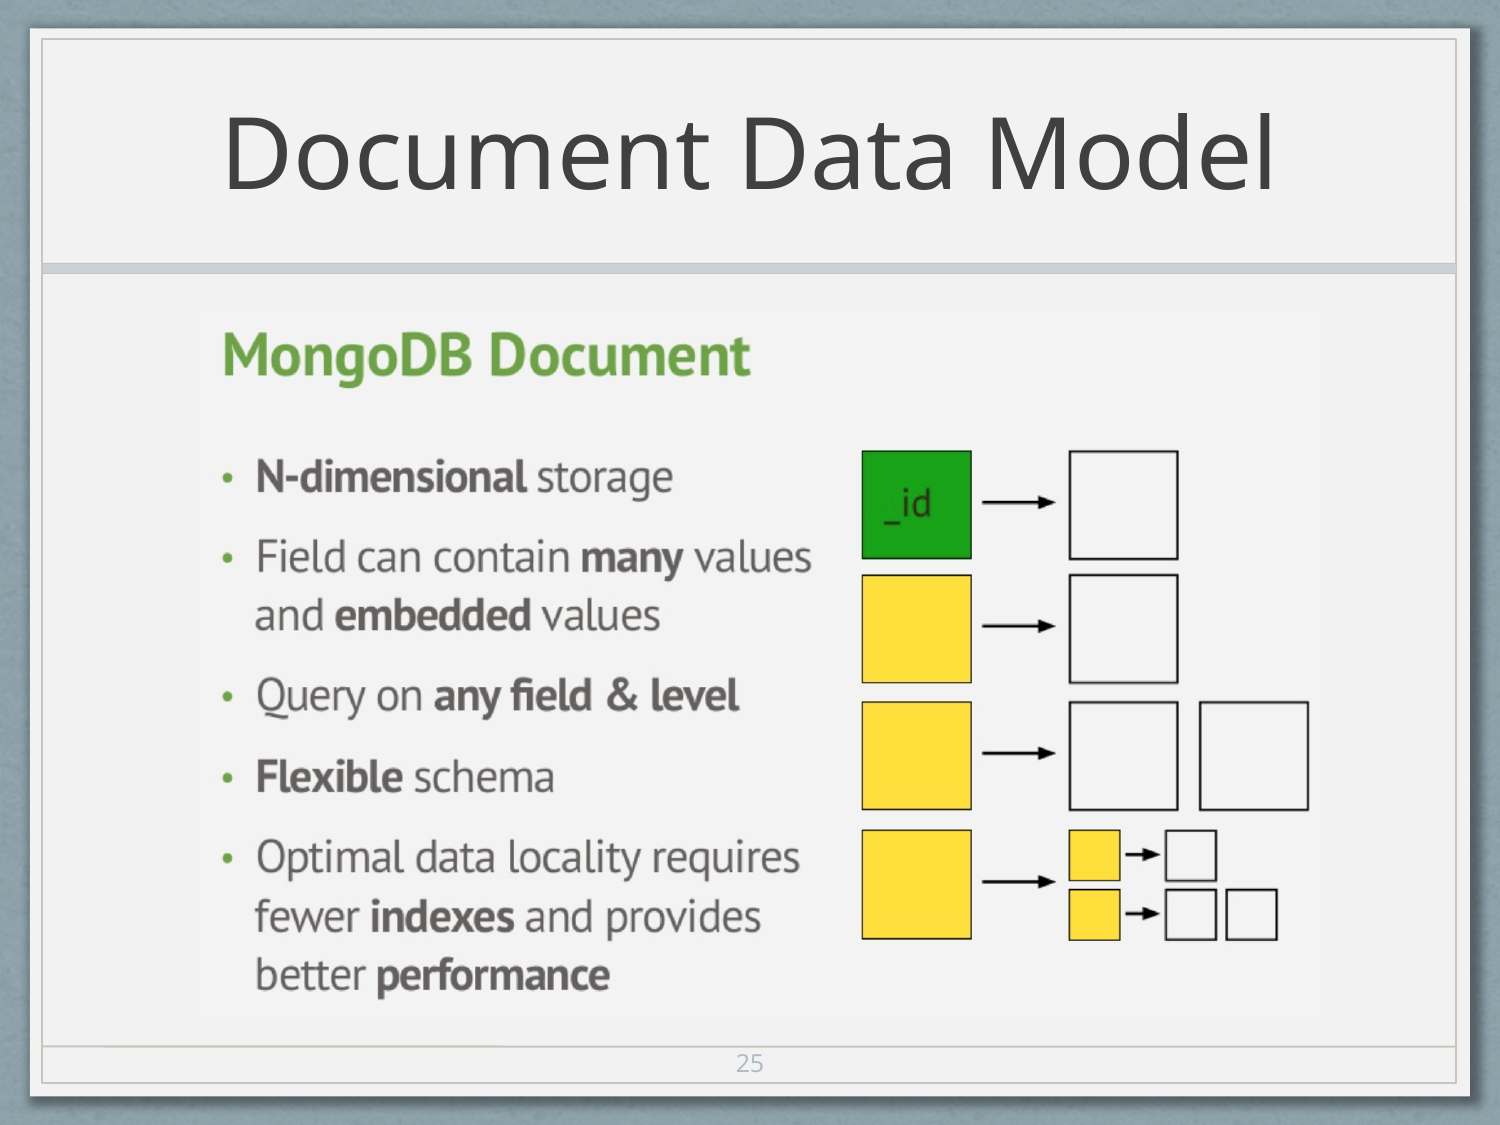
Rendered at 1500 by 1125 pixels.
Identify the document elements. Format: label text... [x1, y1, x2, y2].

picture [196, 310, 1327, 1023]
title Document Data Model [147, 40, 1353, 260]
slide_number 25 [687, 1042, 813, 1088]
